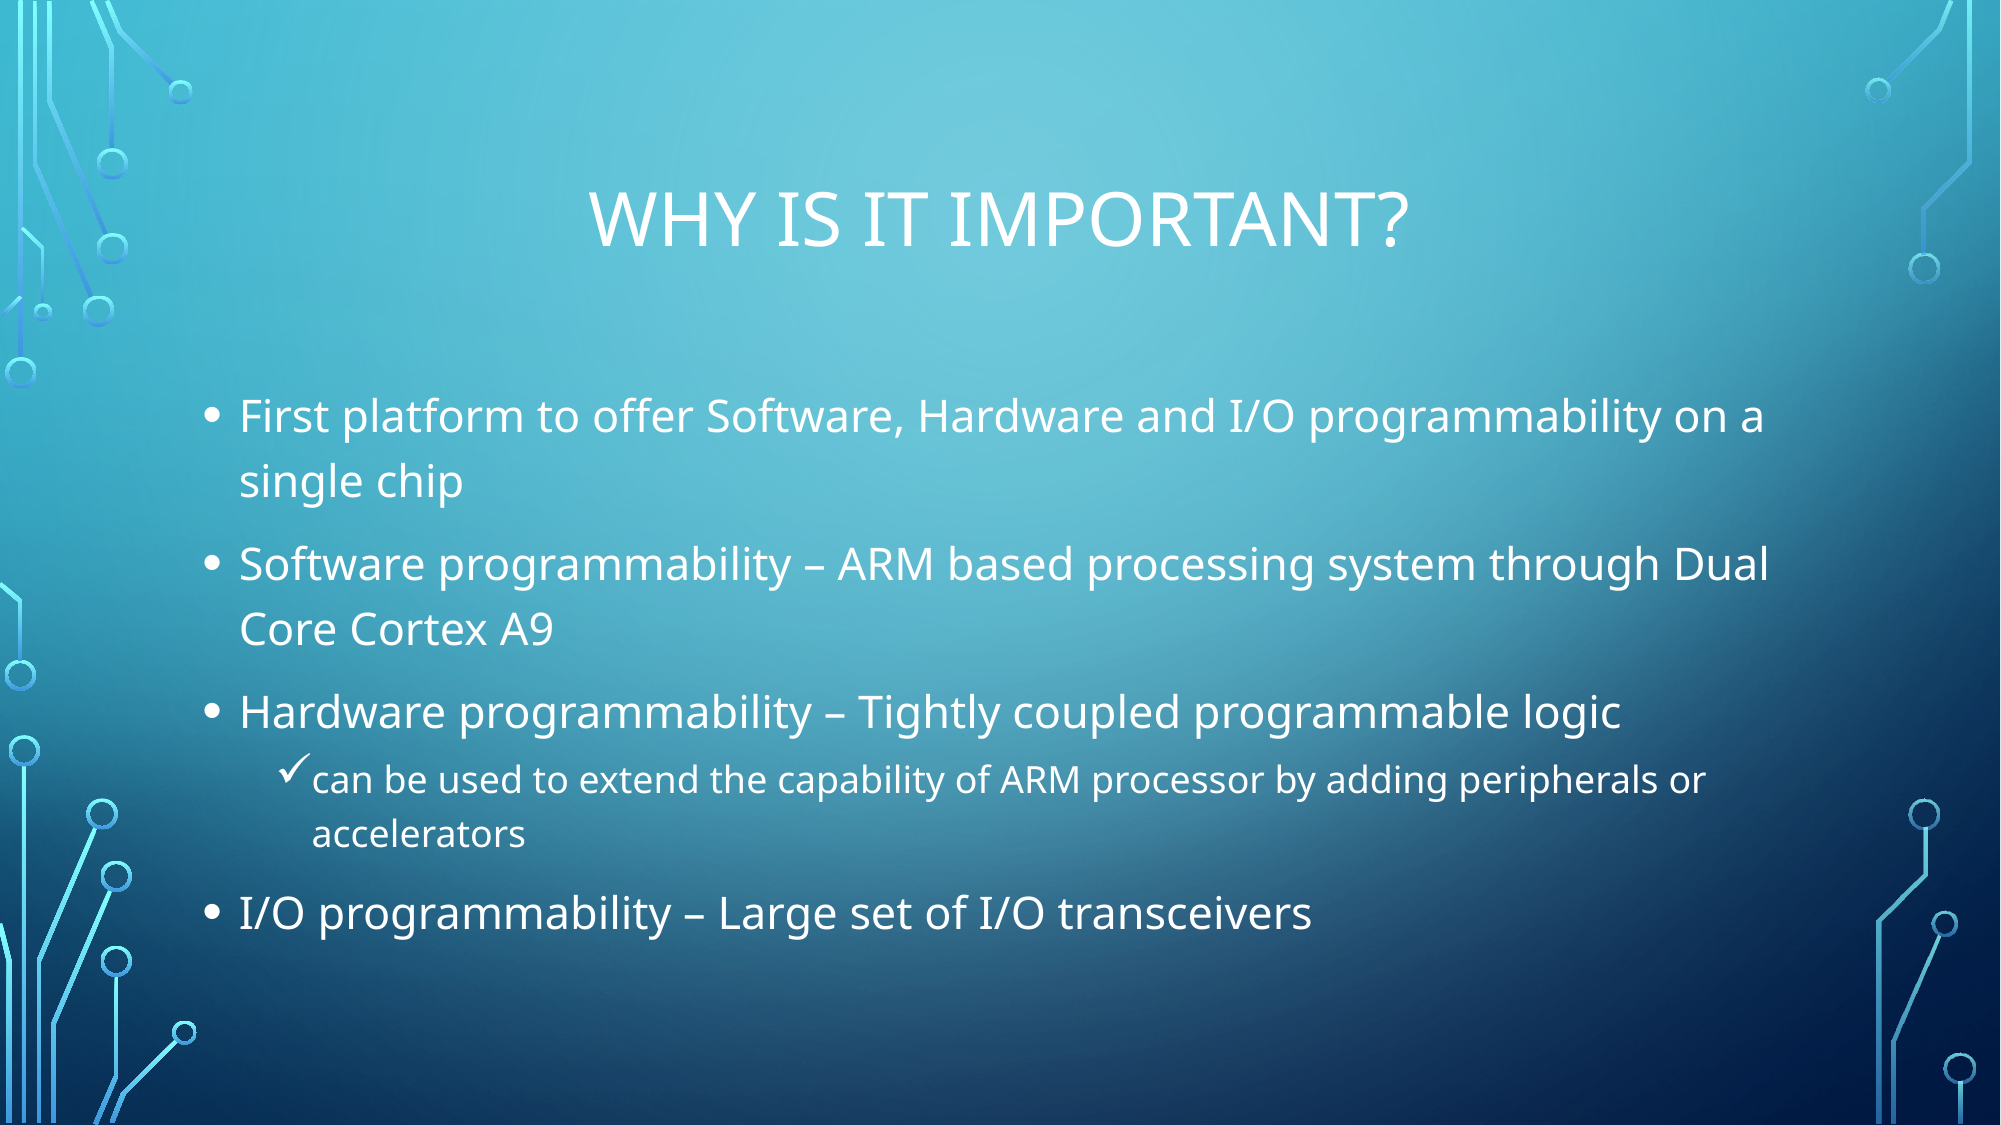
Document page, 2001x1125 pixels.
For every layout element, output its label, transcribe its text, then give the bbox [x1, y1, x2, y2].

list First platform to offer Software, Hardware and I/O programmability on a single chip Software programmability – ARM based processing system through Dual Core Cortex A9 Hardware programmability – Tightly coupled programmable logic can be used to extend the capability of ARM processor by adding peripherals or accelerators I/O programmability – Large set of I/O transceivers [187, 369, 1813, 950]
title Why is it Important? [187, 101, 1813, 344]
